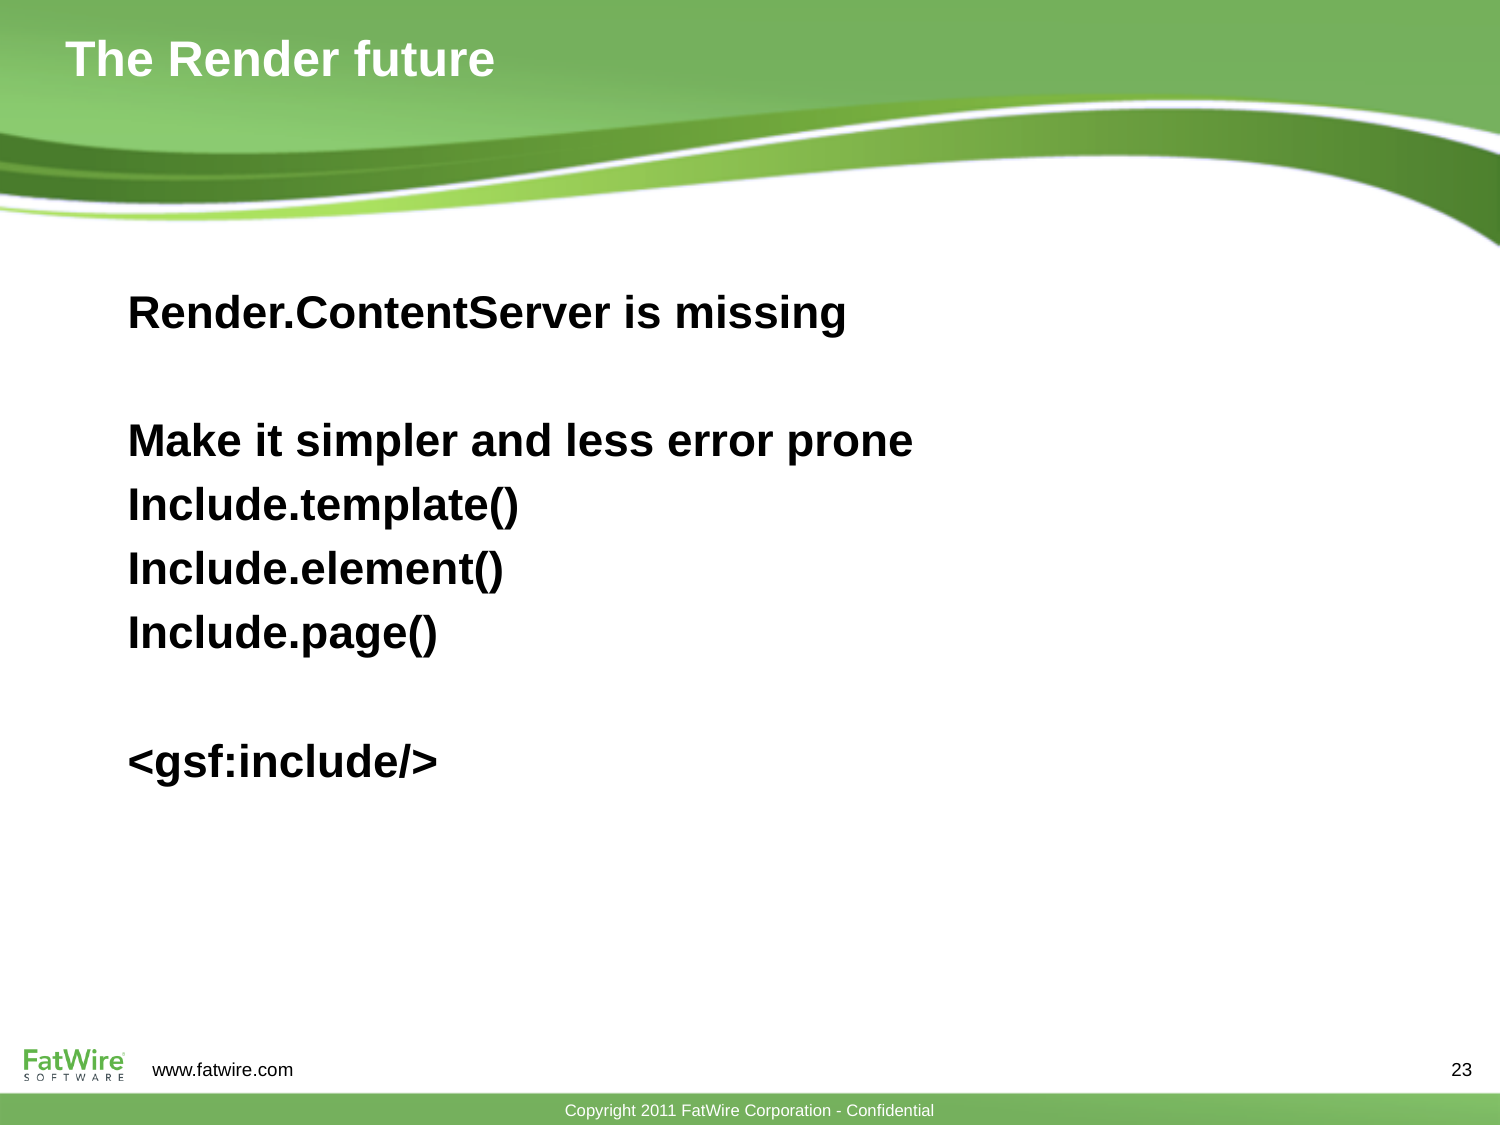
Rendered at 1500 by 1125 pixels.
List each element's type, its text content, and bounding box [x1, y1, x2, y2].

slide_number 23 [1174, 1049, 1488, 1113]
picture [0, 0, 1500, 1125]
list Render.ContentServer is missing Make it simpler and less error prone Include.template() Include.element() Include.page() <gsf:include/> [112, 274, 1388, 1001]
title The Render future [49, 0, 1426, 113]
